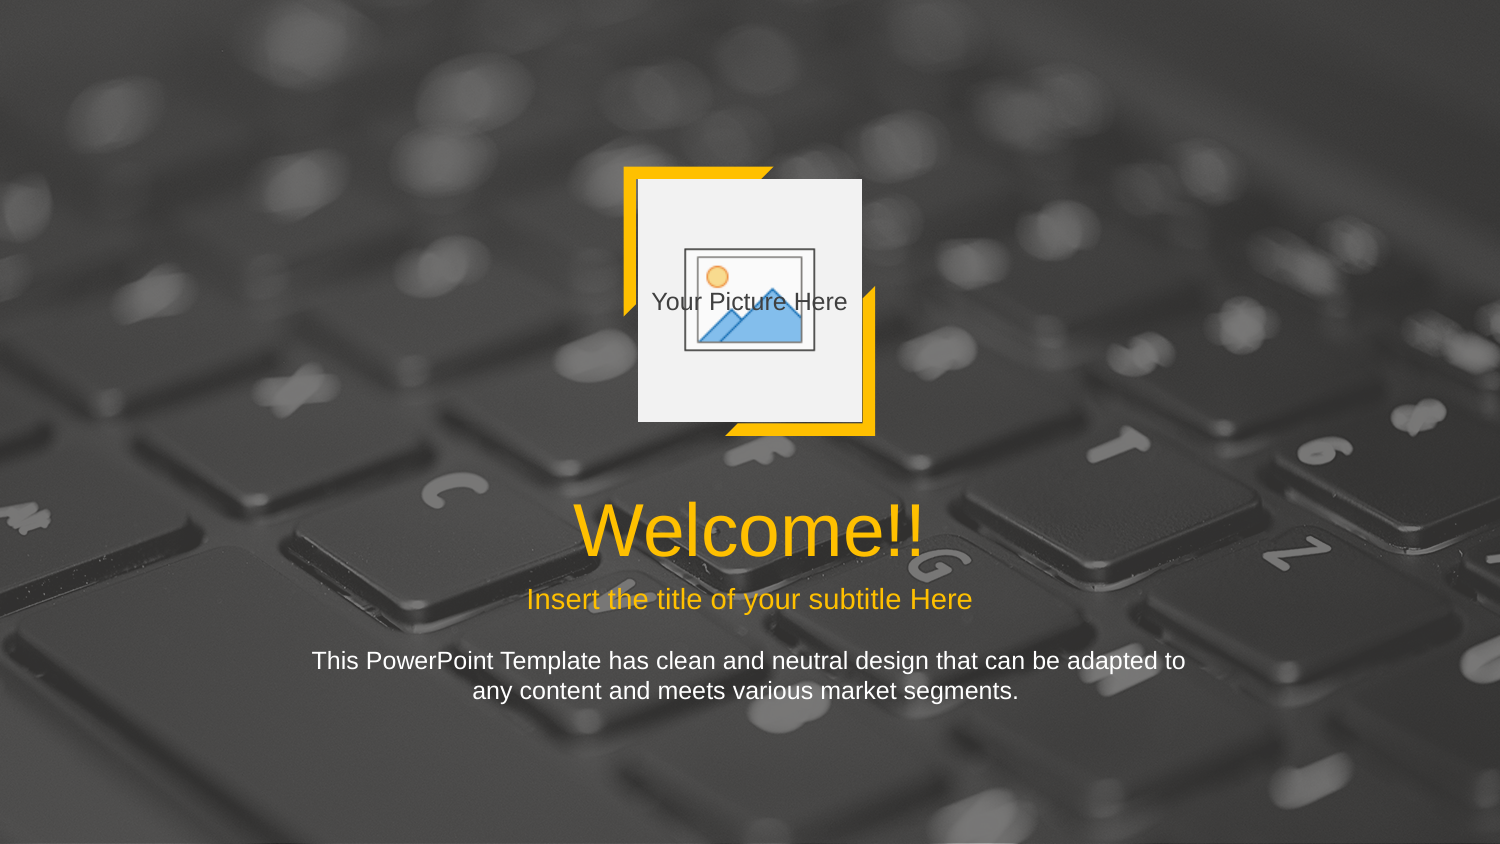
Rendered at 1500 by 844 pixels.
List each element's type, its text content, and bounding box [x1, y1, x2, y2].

text_box [723, 284, 878, 439]
picture [637, 178, 863, 423]
list Welcome!! [0, 478, 1500, 574]
text_box This PowerPoint Template has clean and neutral design that can be adapted to any content and meets various market segments. [289, 636, 1211, 712]
text_box [621, 164, 776, 319]
list Insert the title of your subtitle Here [0, 574, 1500, 622]
